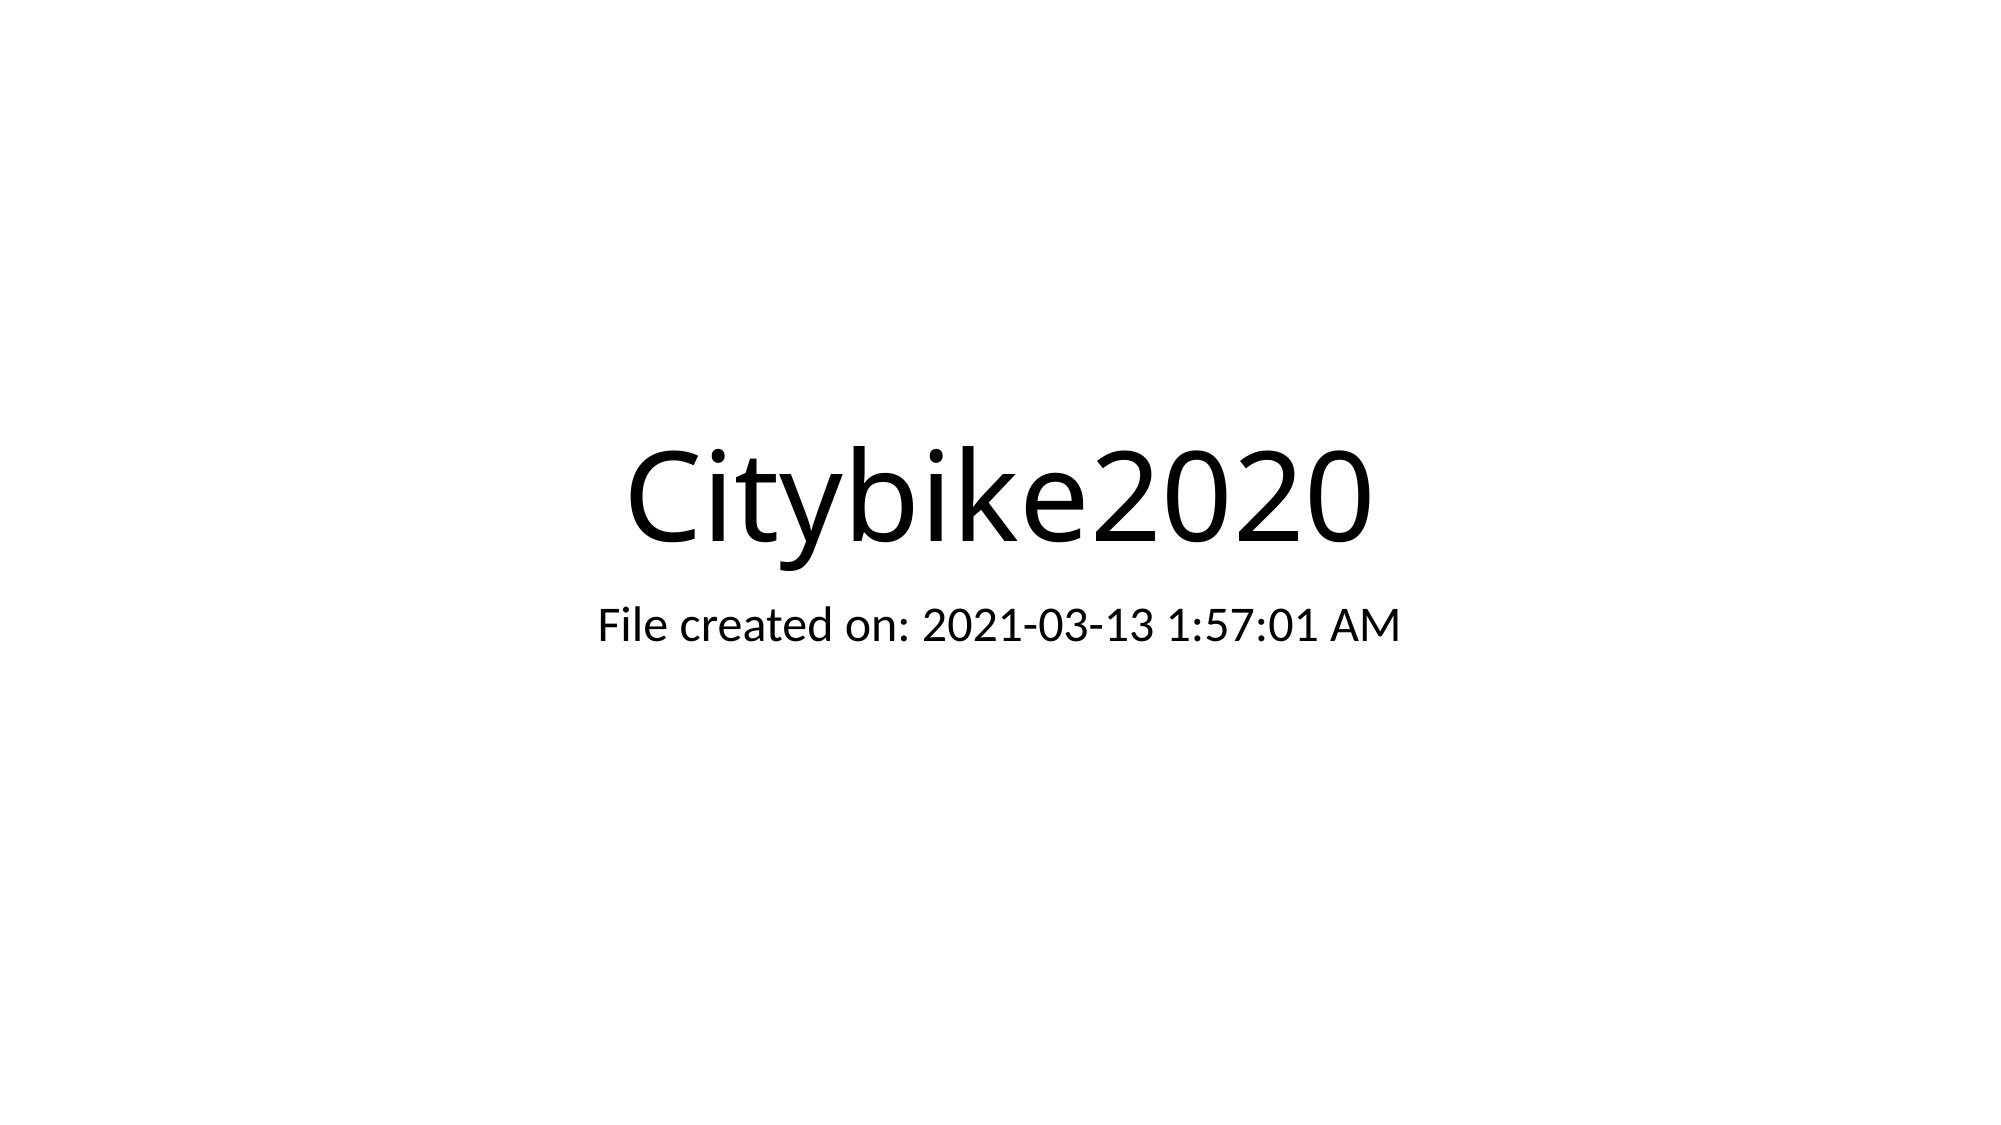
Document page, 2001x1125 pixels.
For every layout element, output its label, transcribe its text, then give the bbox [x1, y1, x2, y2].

title Citybike2020 [249, 184, 1750, 576]
subtitle File created on: 2021-03-13 1:57:01 AM [249, 590, 1750, 863]
